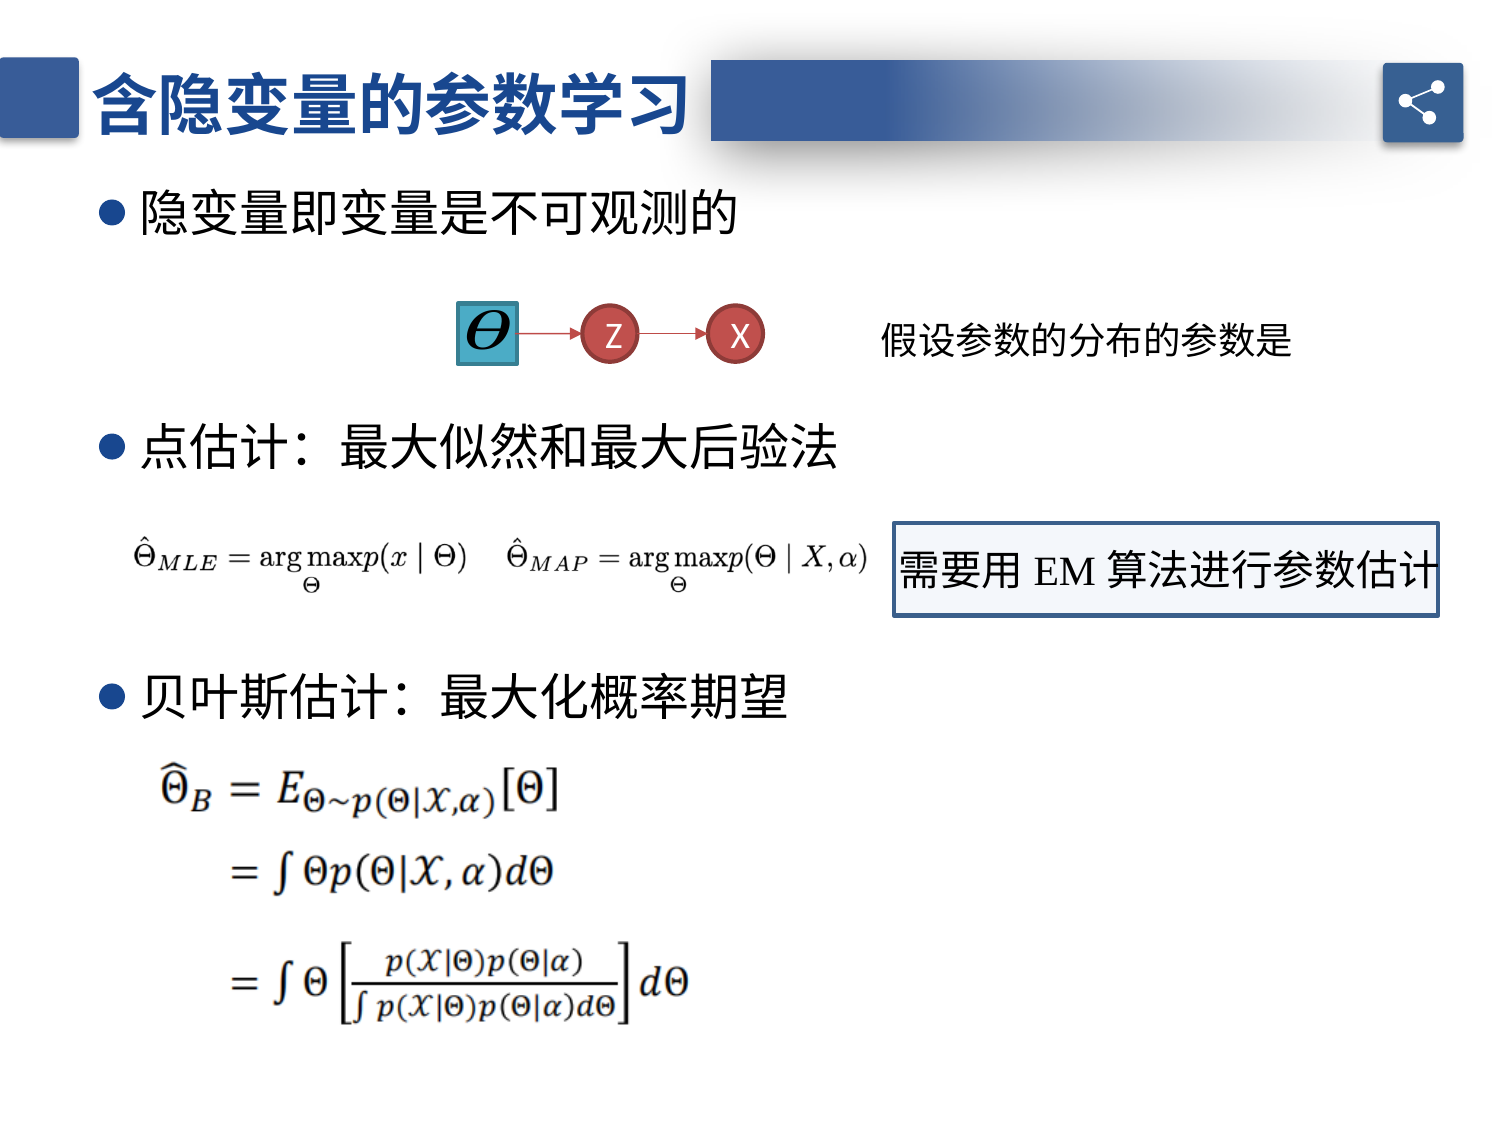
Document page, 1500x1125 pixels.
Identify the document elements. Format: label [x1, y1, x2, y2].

text_box [98, 407, 1404, 484]
text_box [98, 657, 1404, 734]
picture [497, 528, 885, 601]
text_box [893, 522, 1445, 616]
text_box [0, 55, 1464, 152]
text_box [98, 173, 1404, 250]
picture [124, 528, 477, 605]
picture [145, 740, 736, 1067]
text_box [459, 305, 764, 362]
